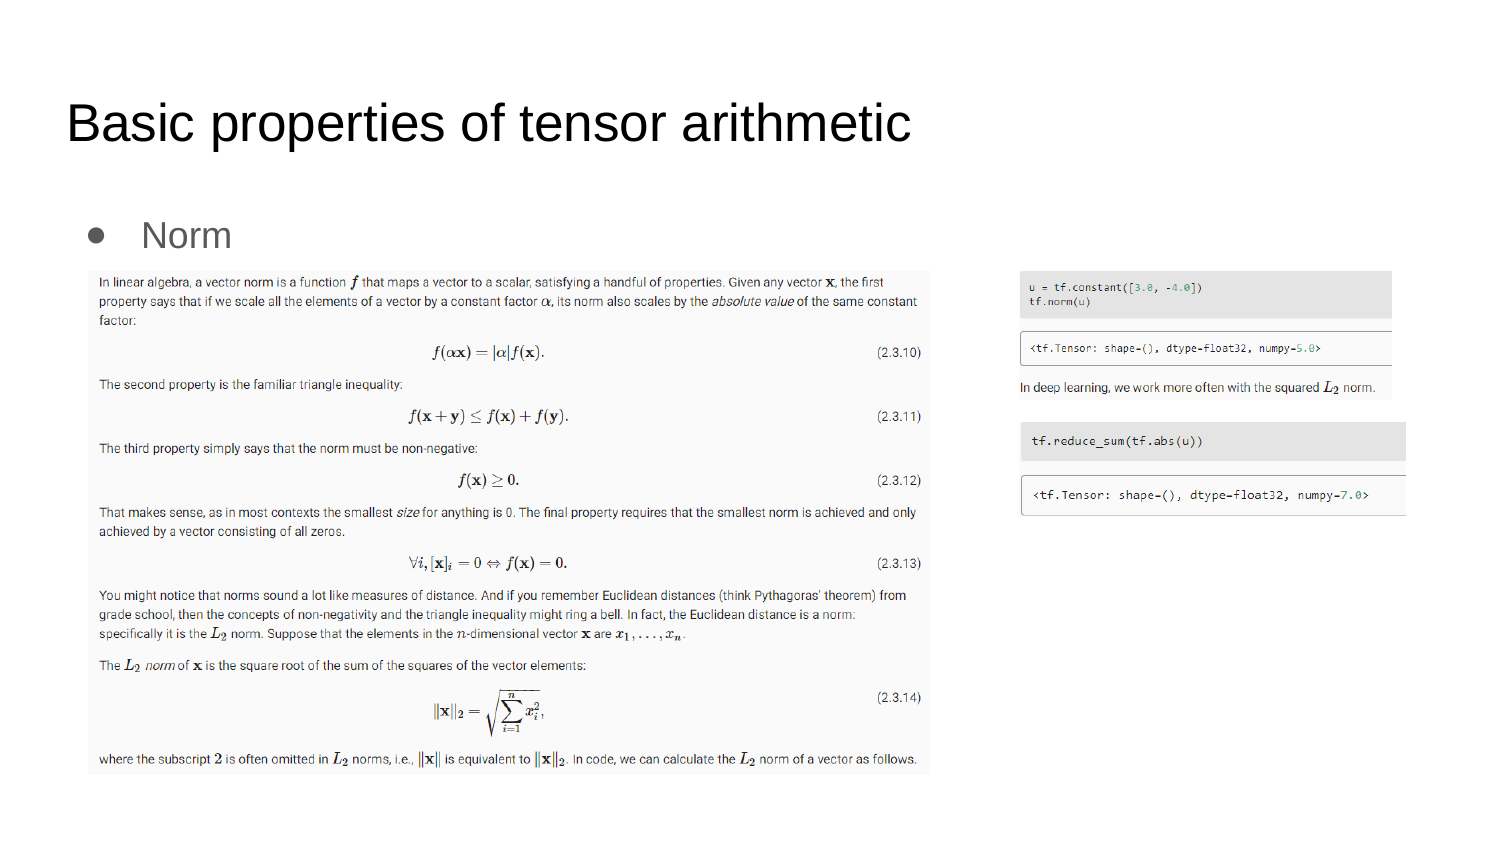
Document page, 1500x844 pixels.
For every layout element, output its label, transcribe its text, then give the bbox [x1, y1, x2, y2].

picture [1019, 271, 1392, 400]
picture [88, 271, 930, 775]
picture [1019, 422, 1406, 516]
list Norm [51, 189, 1449, 750]
title Basic properties of tensor arithmetic [51, 72, 1449, 167]
